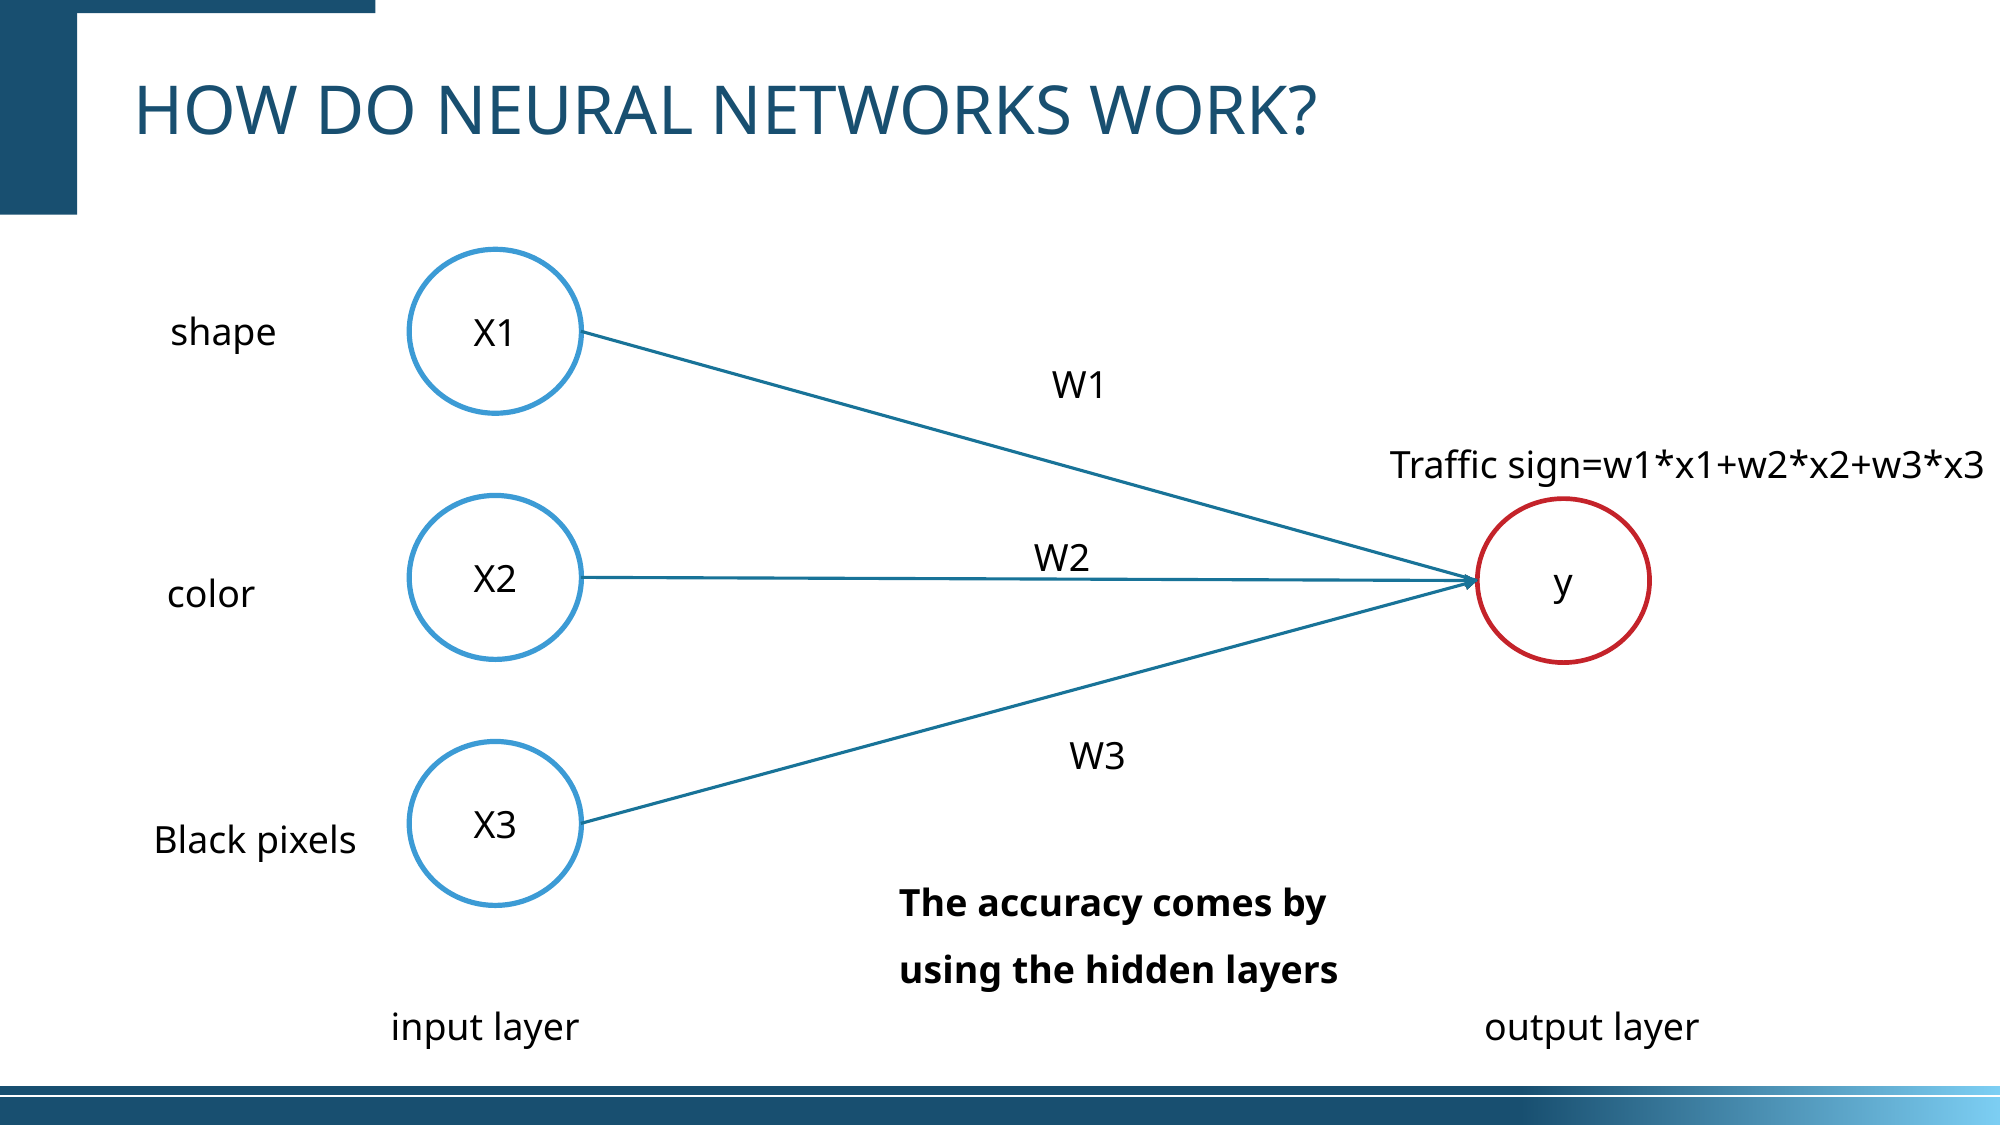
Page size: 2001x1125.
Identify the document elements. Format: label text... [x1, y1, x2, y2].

text_box output layer [1469, 972, 1715, 1055]
text_box The accuracy comes by using the hidden layers [884, 849, 1354, 999]
text_box Traffic sign=w1*x1+w2*x2+w3*x3 [1478, 411, 2000, 494]
title How do neural networks work? [118, 61, 1413, 165]
text_box input layer [375, 972, 595, 1055]
text_box shape [155, 277, 292, 360]
text_box X3 [408, 740, 583, 907]
text_box X1 [408, 248, 583, 415]
text_box y [1478, 497, 1651, 664]
text_box X2 [408, 494, 580, 661]
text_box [580, 580, 1478, 824]
text_box Black pixels [138, 786, 372, 869]
text_box color [152, 539, 271, 623]
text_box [580, 331, 1478, 577]
